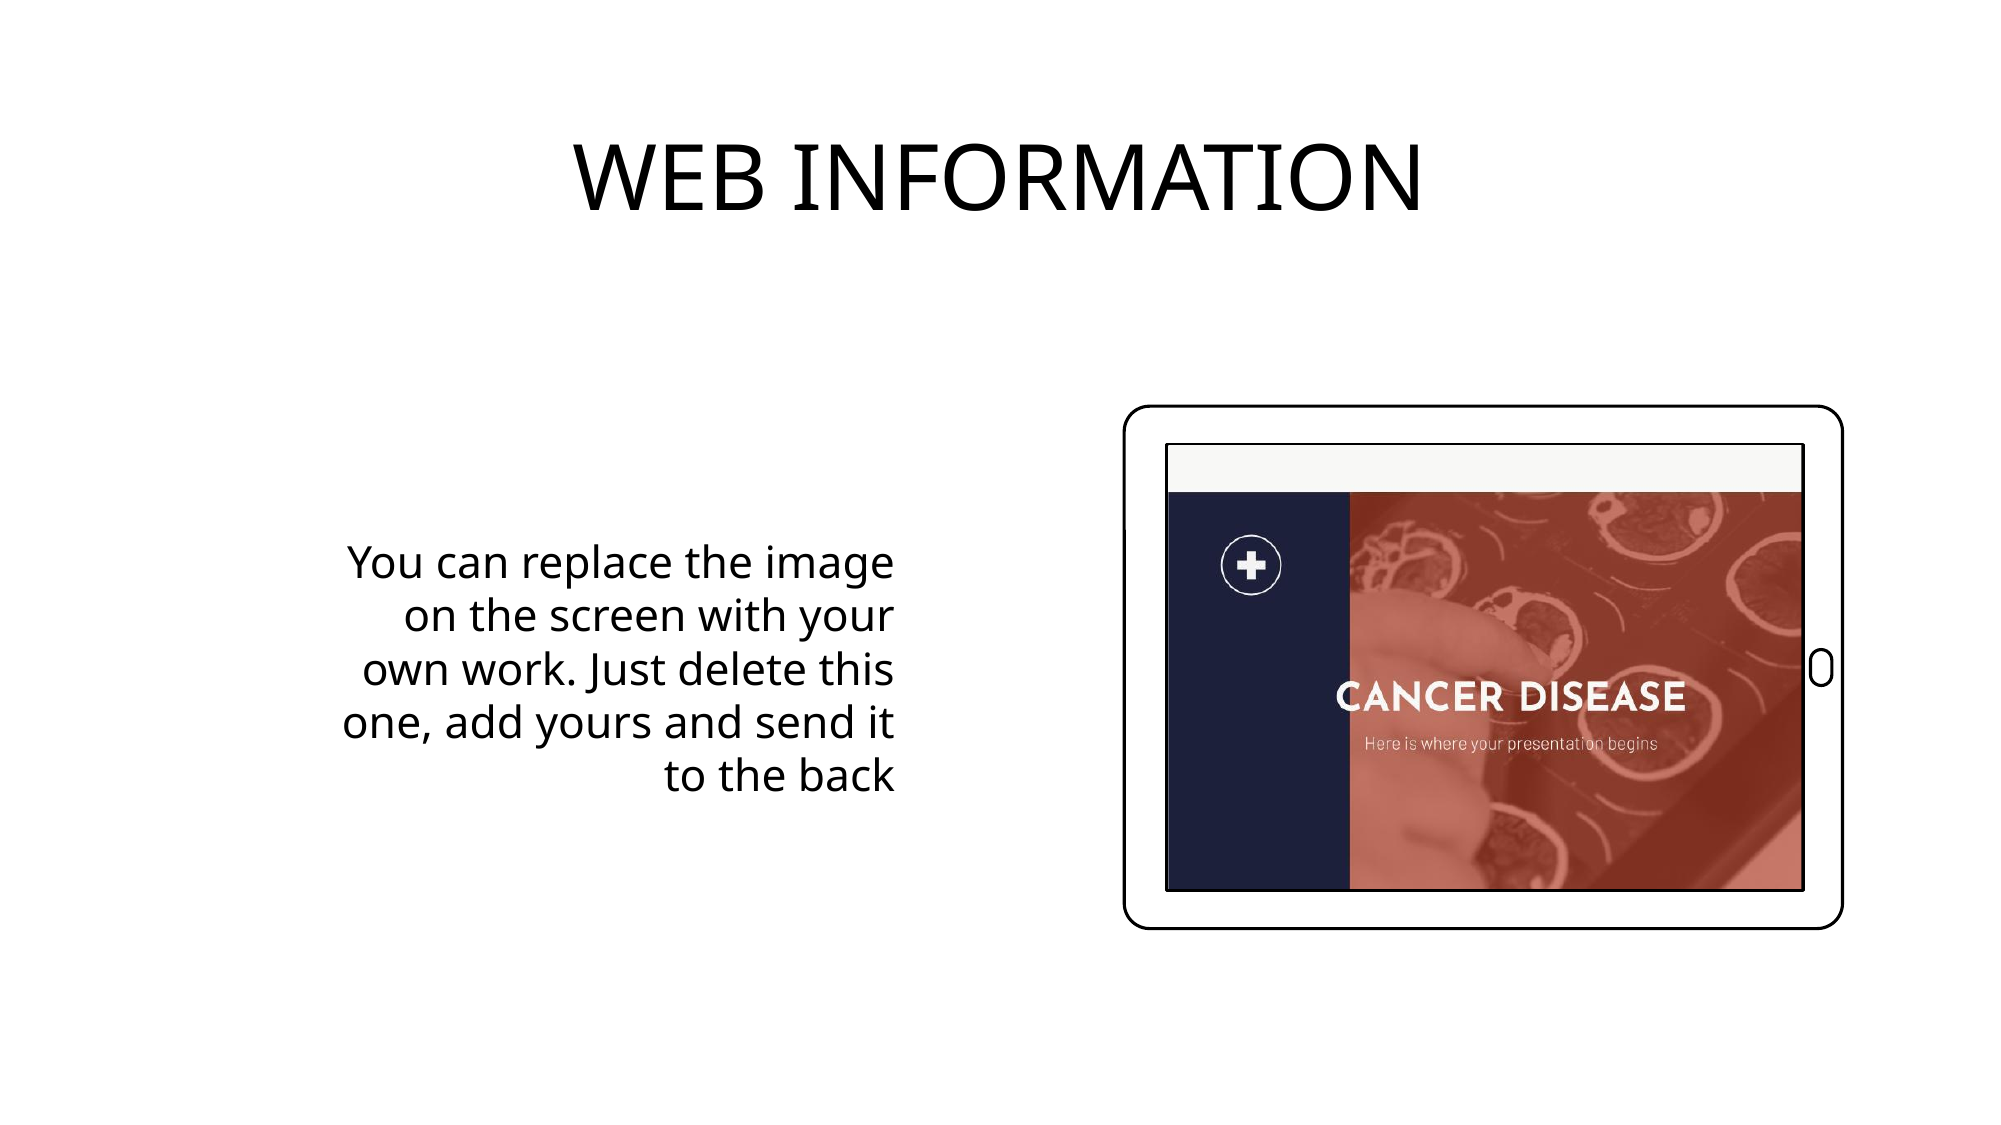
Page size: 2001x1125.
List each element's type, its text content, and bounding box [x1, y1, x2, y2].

picture [1168, 445, 1802, 889]
text_box You can replace the image on the screen with your own work. Just delete this one, add yours and send it to the back [320, 502, 916, 833]
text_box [1222, 889, 1745, 1027]
title WEB INFORMATION [157, 111, 1843, 237]
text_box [1222, 308, 1745, 445]
